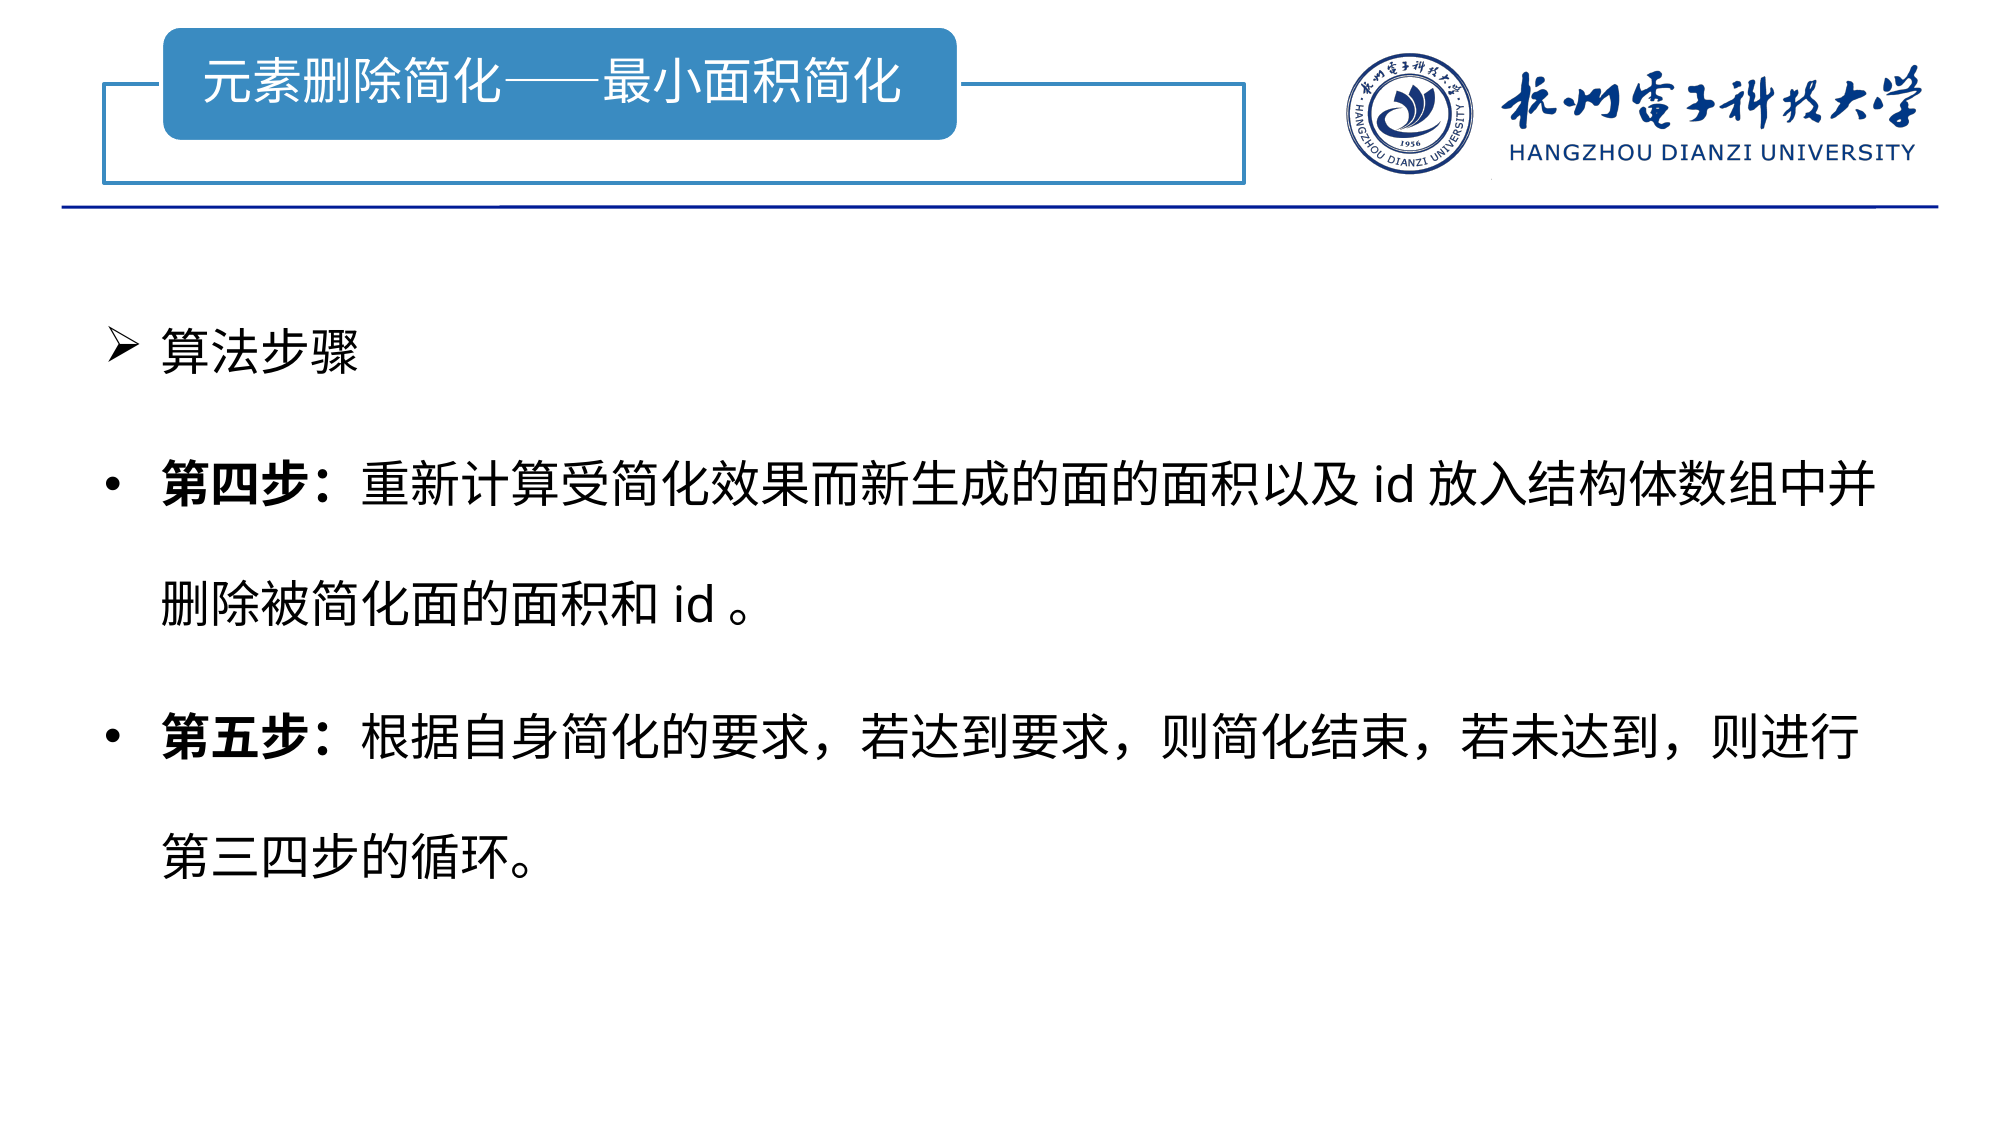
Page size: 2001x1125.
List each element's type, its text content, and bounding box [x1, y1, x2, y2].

list 算法步骤 第四步：重新计算受简化效果而新生成的面的面积以及id放入结构体数组中并删除被简化面的面积和id。 第五步：根据自身简化的要求，若达到要求，则简化结束，若未达到，则进行第三四步的循环。 [103, 259, 1906, 1024]
picture [1344, 47, 1922, 180]
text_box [103, 22, 1245, 187]
